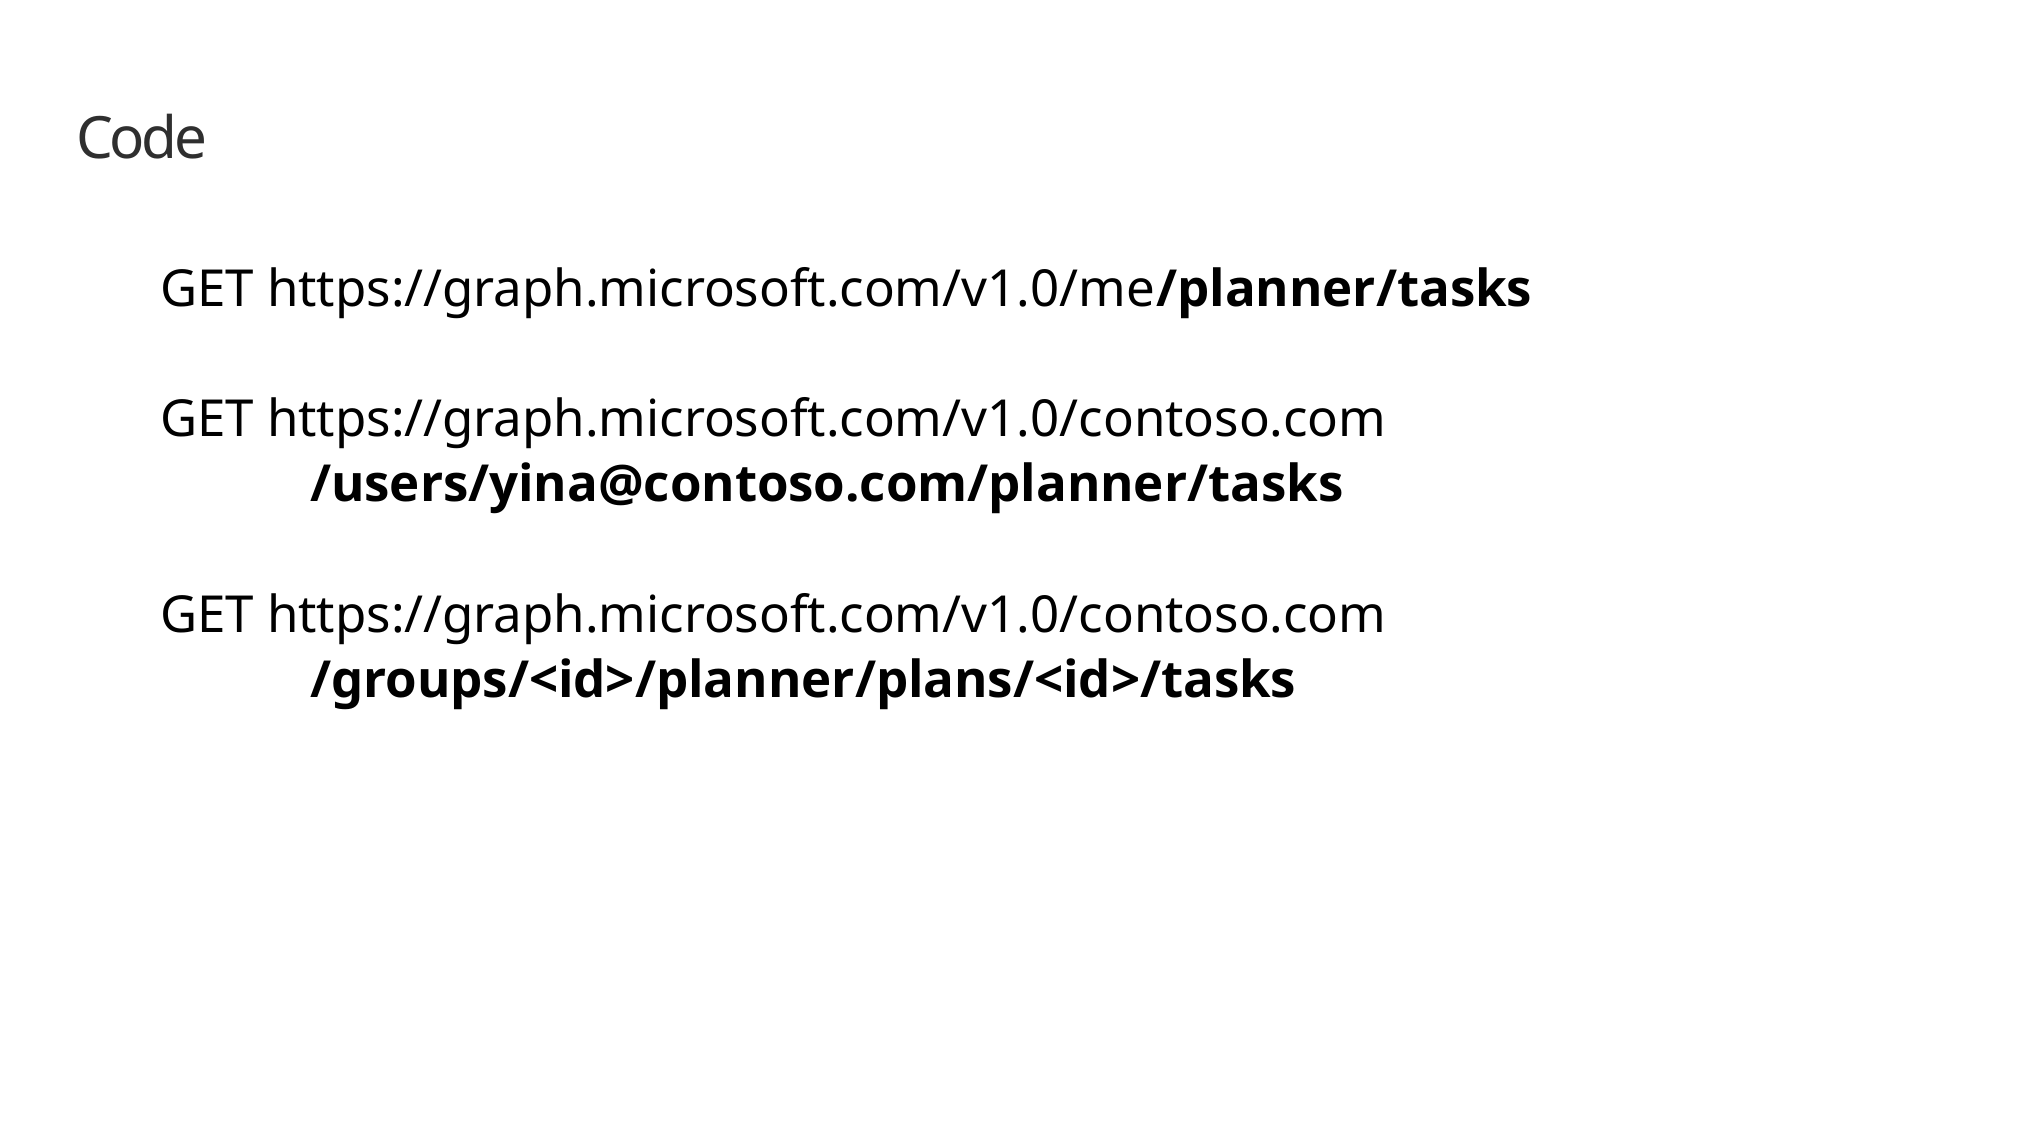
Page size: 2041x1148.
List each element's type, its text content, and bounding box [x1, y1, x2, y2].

list GET https://graph.microsoft.com/v1.0/me/planner/tasks GET https://graph.microsoft.com/v1.0/contoso.com /users/yina@contoso.com/planner/tasks GET https://graph.microsoft.com/v1.0/contoso.com /groups/<id>/planner/plans/<id>/tasks [136, 247, 2041, 966]
title Code [76, 103, 1969, 172]
